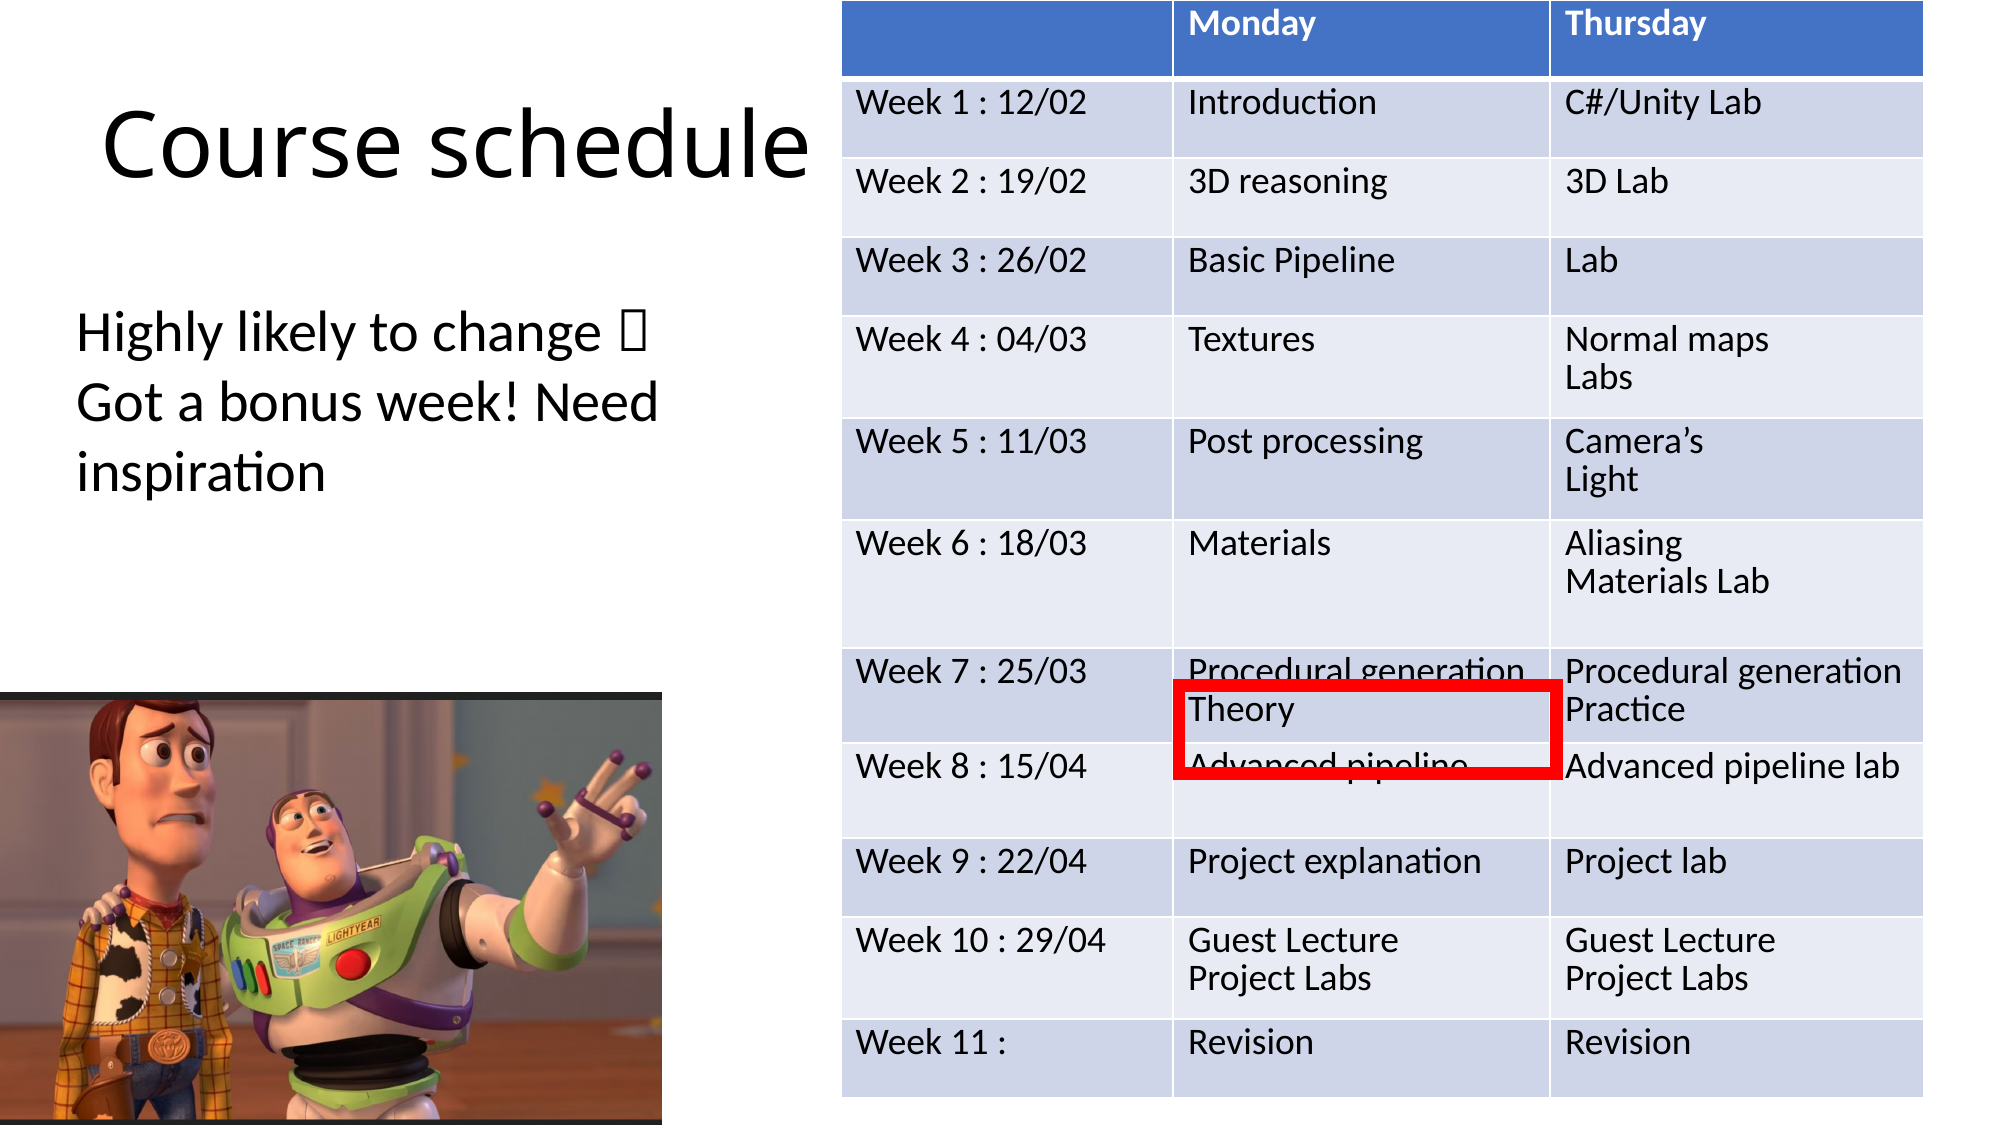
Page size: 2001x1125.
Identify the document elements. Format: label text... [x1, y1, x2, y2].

table_cell Procedural generation Theory [1174, 649, 1549, 742]
table_header Thursday [1551, 1, 1923, 76]
table_cell Normal maps Labs [1551, 317, 1923, 417]
table_cell C#/Unity Lab [1551, 82, 1923, 157]
table_cell Materials [1174, 521, 1549, 647]
table_cell Revision [1174, 1020, 1549, 1097]
table_cell Advanced pipeline [1174, 744, 1549, 837]
title Course schedule [85, 39, 840, 257]
table_cell Basic Pipeline [1174, 238, 1549, 315]
table_cell Guest Lecture Project Labs [1551, 918, 1923, 1018]
table_cell Introduction [1174, 82, 1549, 157]
table_cell Week 11 : [842, 1020, 1172, 1097]
table_cell Revision [1551, 1020, 1923, 1097]
table_cell Week 5 : 11/03 [842, 419, 1172, 519]
table_cell Week 7 : 25/03 [842, 649, 1172, 742]
table_cell Project explanation [1174, 839, 1549, 916]
table_cell Week 8 : 15/04 [842, 744, 1172, 837]
table_cell Week 4 : 04/03 [842, 317, 1172, 417]
table_header [842, 1, 1172, 76]
table_cell Camera’s Light [1551, 419, 1923, 519]
table_cell Lab [1551, 238, 1923, 315]
table_cell Week 1 : 12/02 [842, 82, 1172, 157]
table_cell Week 3 : 26/02 [842, 238, 1172, 315]
table_cell Guest Lecture Project Labs [1174, 918, 1549, 1018]
table_cell Advanced pipeline lab [1551, 744, 1923, 837]
table_cell Post processing [1174, 419, 1549, 519]
table_cell Procedural generation Practice [1551, 649, 1923, 742]
text_box [1178, 685, 1557, 774]
table_cell Week 9 : 22/04 [842, 839, 1172, 916]
table_header Monday [1174, 1, 1549, 76]
table_cell 3D Lab [1551, 159, 1923, 236]
table_cell Textures [1174, 317, 1549, 417]
table_cell 3D reasoning [1174, 159, 1549, 236]
table_cell Week 10 : 29/04 [842, 918, 1172, 1018]
picture [0, 692, 662, 1125]
table_cell Week 6 : 18/03 [842, 521, 1172, 647]
table_cell Week 2 : 19/02 [842, 159, 1172, 236]
text_box Highly likely to change  Got a bonus week! Need inspiration [62, 285, 833, 511]
table_cell Aliasing Materials Lab [1551, 521, 1923, 647]
table_cell Project lab [1551, 839, 1923, 916]
